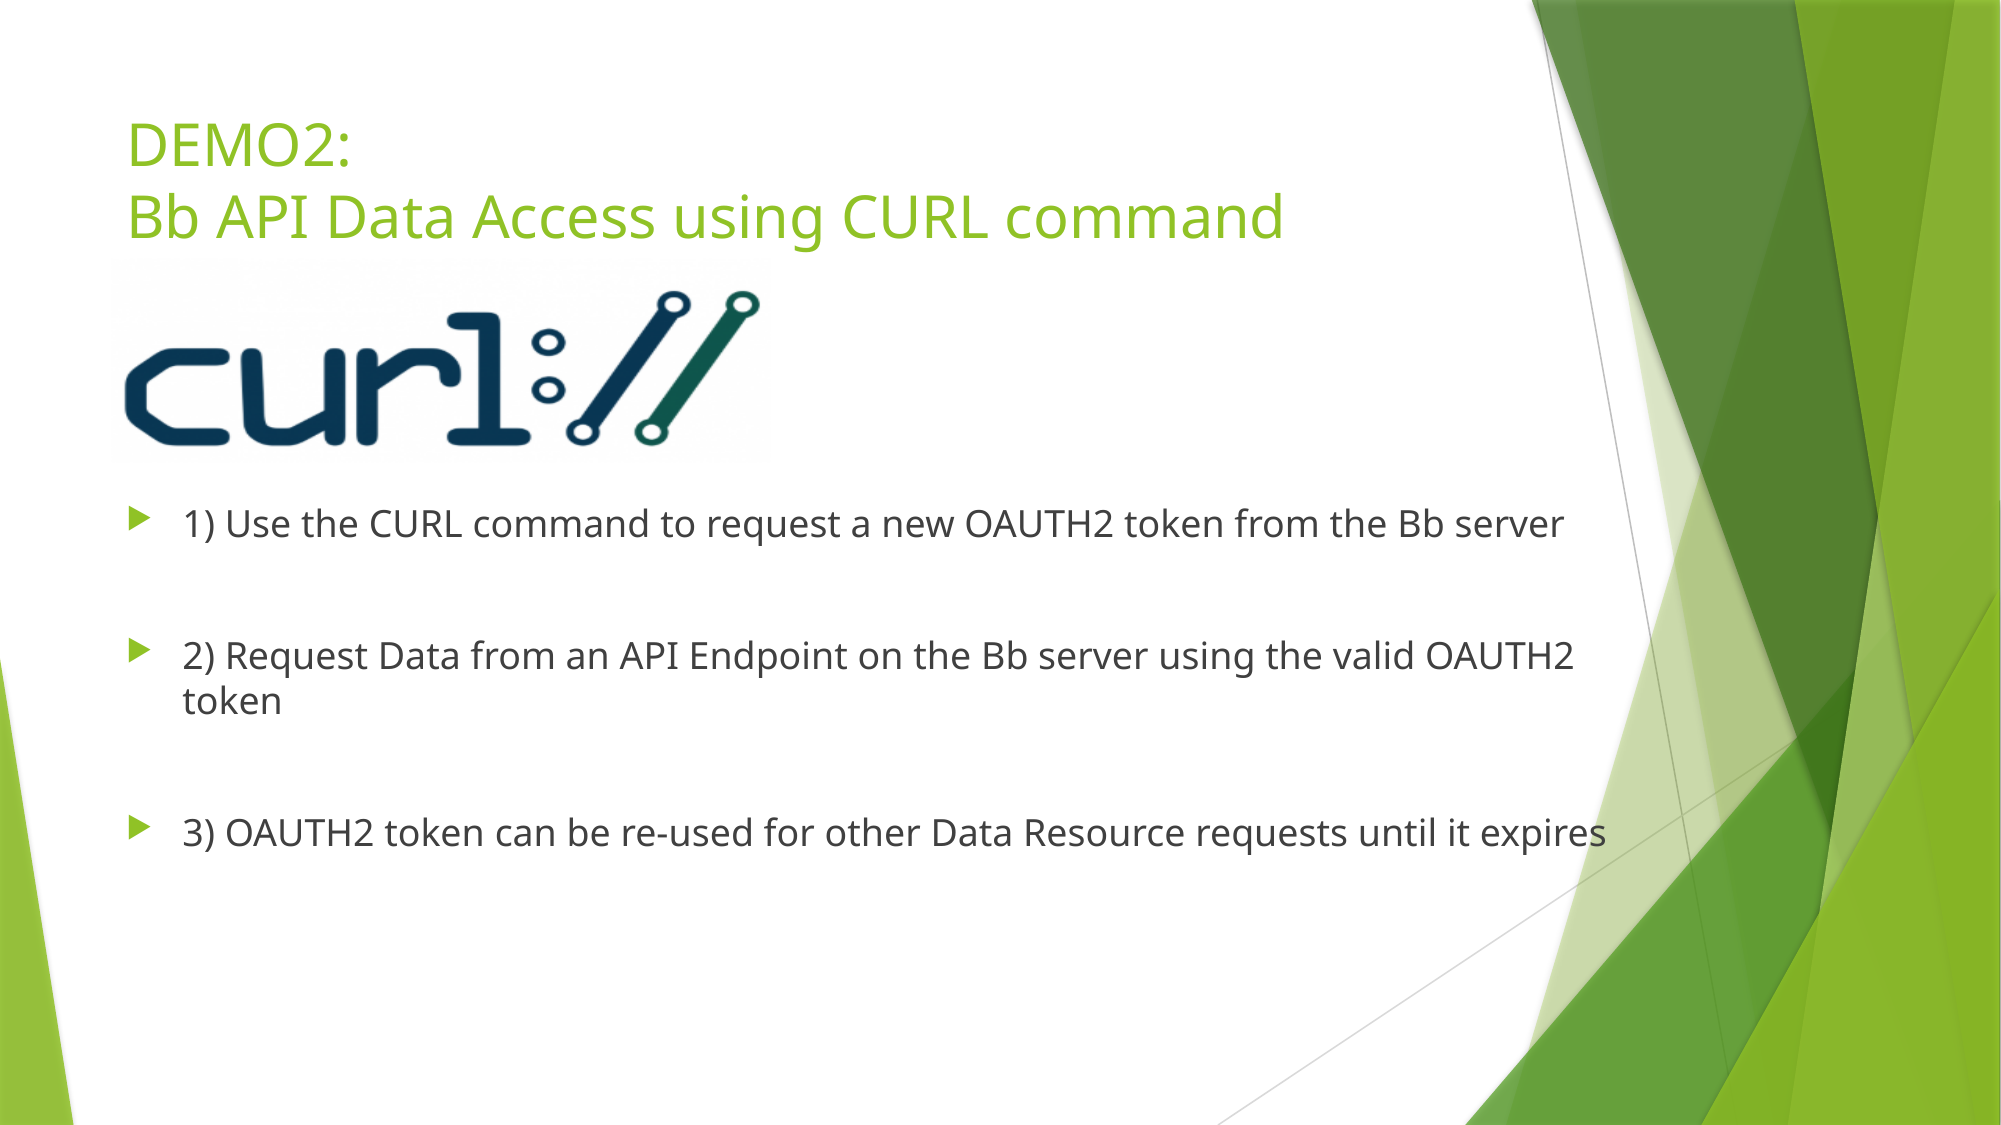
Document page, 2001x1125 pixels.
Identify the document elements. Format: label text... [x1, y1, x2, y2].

title DEMO2: Bb API Data Access using CURL command [111, 99, 1522, 259]
list 1) Use the CURL command to request a new OAUTH2 token from the Bb server 2) Request Data from an API Endpoint on the Bb server using the valid OAUTH2 token 3) OAUTH2 token can be re-used for other Data Resource requests until it expires [111, 492, 1661, 992]
picture [110, 258, 771, 464]
